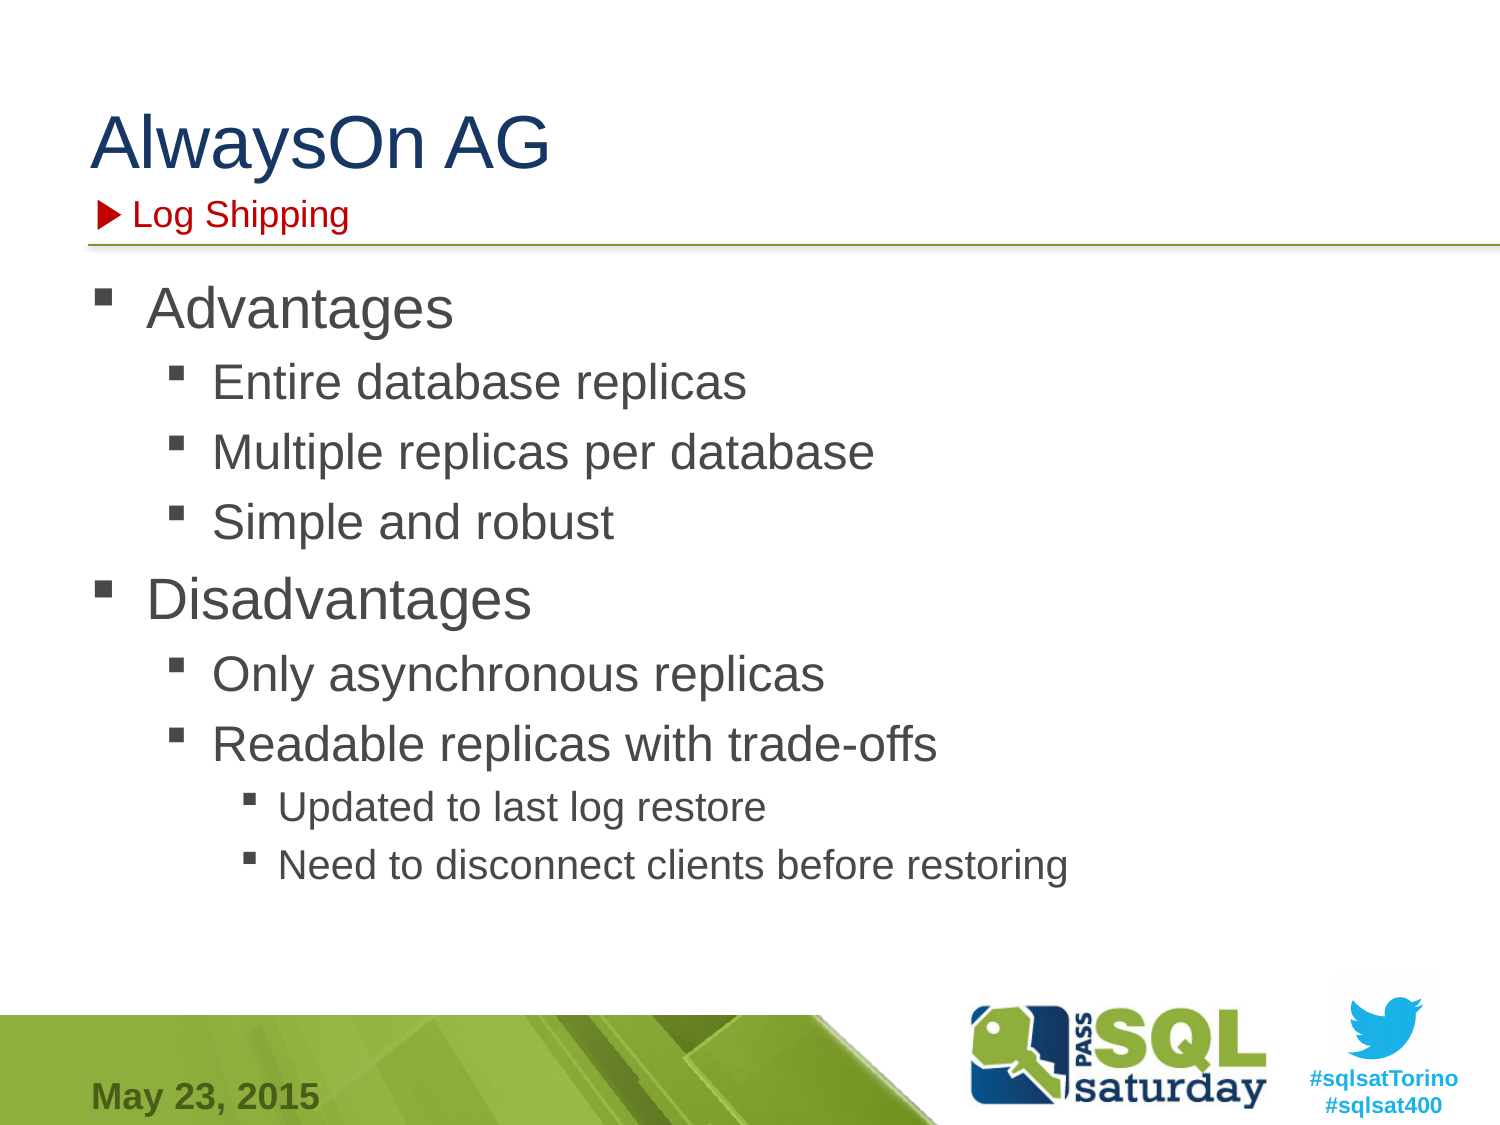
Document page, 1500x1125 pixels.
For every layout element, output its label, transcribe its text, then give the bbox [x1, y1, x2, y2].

title AlwaysOn AG [75, 45, 1425, 233]
list Advantages Entire database replicas Multiple replicas per database Simple and robust Disadvantages Only asynchronous replicas Readable replicas with trade-offs Updated to last log restore Need to disconnect clients before restoring [75, 262, 1425, 1005]
picture [1332, 974, 1439, 1082]
list Log Shipping [117, 179, 1425, 245]
picture [0, 1005, 1282, 1125]
